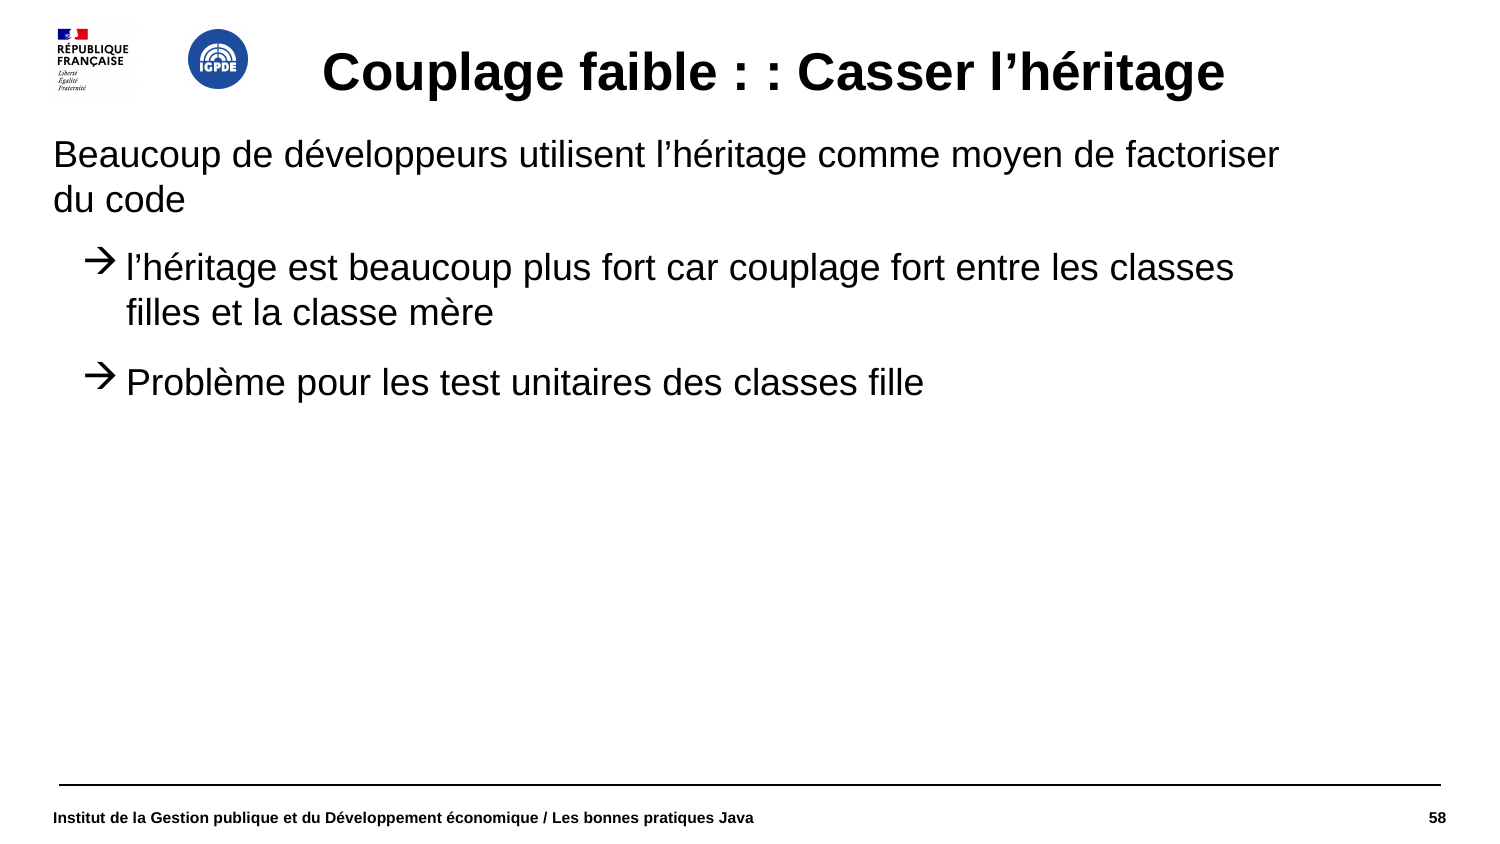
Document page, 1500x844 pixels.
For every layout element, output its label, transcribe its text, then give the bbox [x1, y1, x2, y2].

title Couplage faible : : Casser l’héritage [322, 44, 1282, 116]
picture [47, 18, 139, 101]
footer Institut de la Gestion publique et du Développement économique / Les bonnes pratiques Java [53, 787, 780, 844]
list Beaucoup de développeurs utilisent l’héritage comme moyen de factoriser du code l’héritage est beaucoup plus fort car couplage fort entre les classes filles et la classe mère Problème pour les test unitaires des classes fille [53, 129, 1282, 610]
picture [188, 29, 248, 89]
slide_number 58 [1224, 787, 1447, 844]
